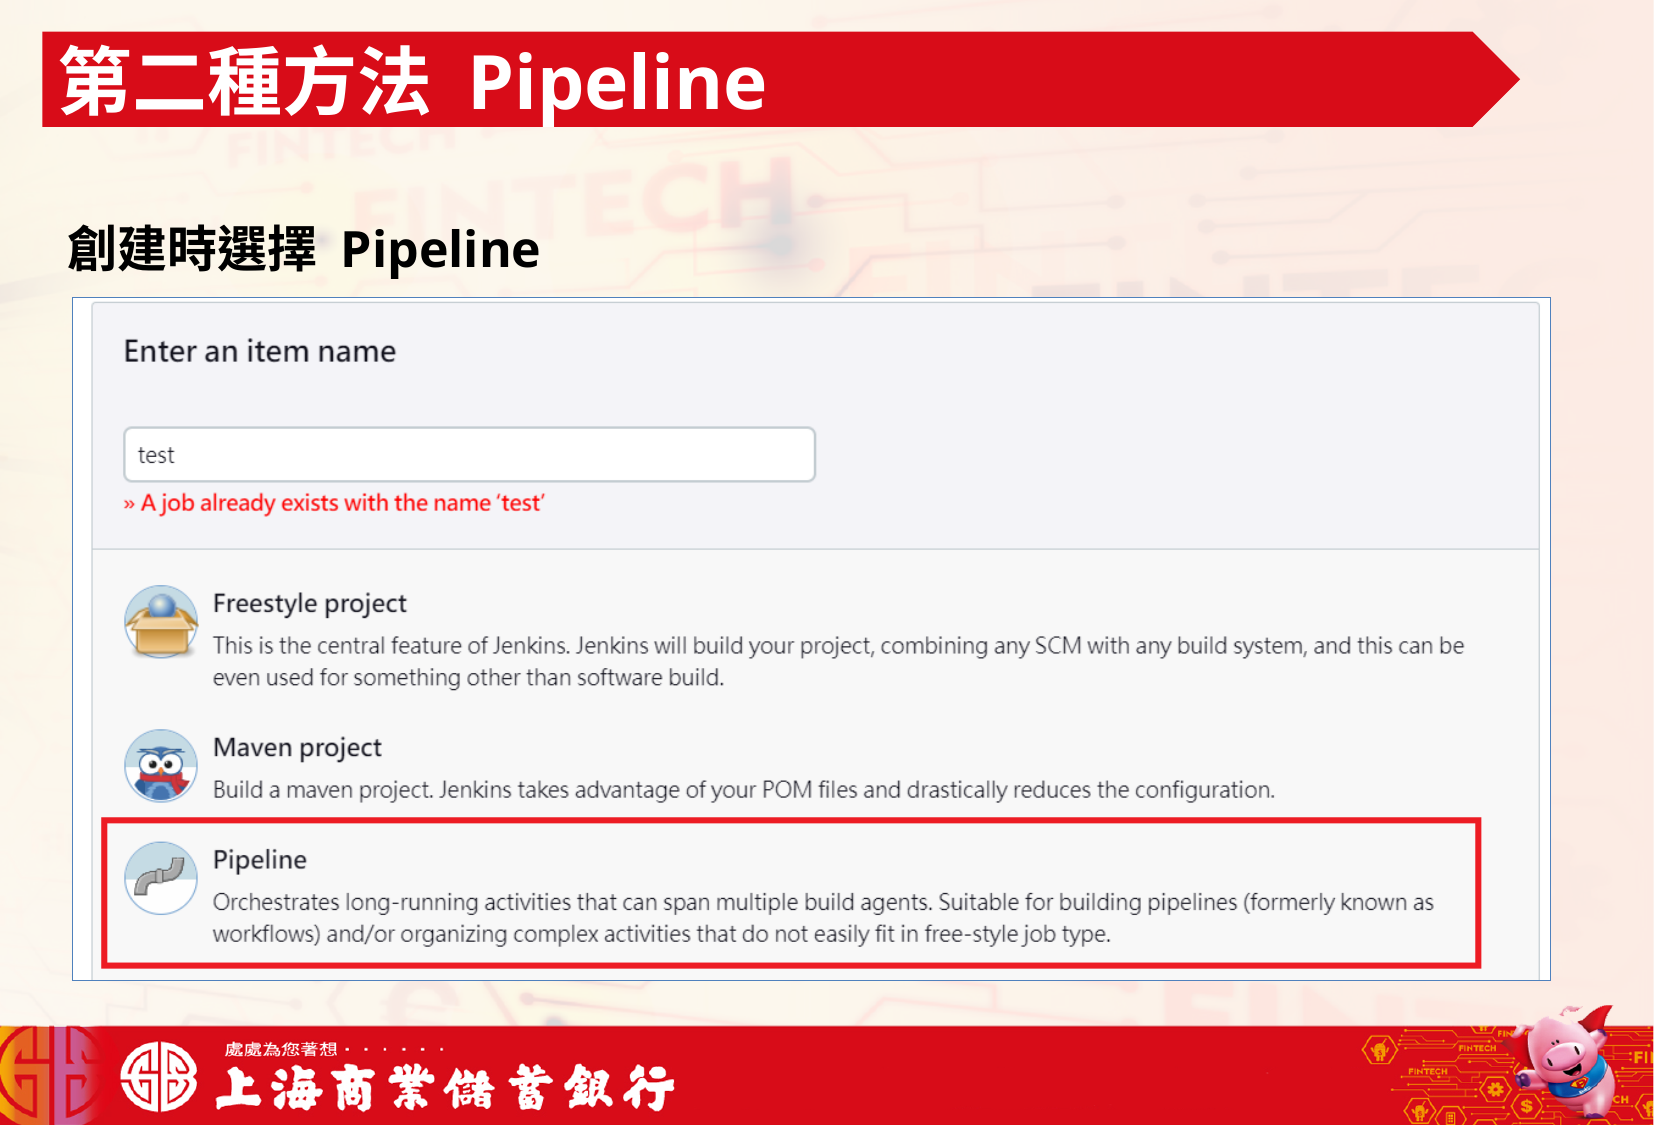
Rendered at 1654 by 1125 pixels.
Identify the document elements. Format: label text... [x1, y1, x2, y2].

picture [0, 0, 1654, 1125]
text_box 第二種方法 Pipeline [42, 31, 1521, 127]
text_box 創建時選擇 Pipeline [52, 210, 1570, 286]
